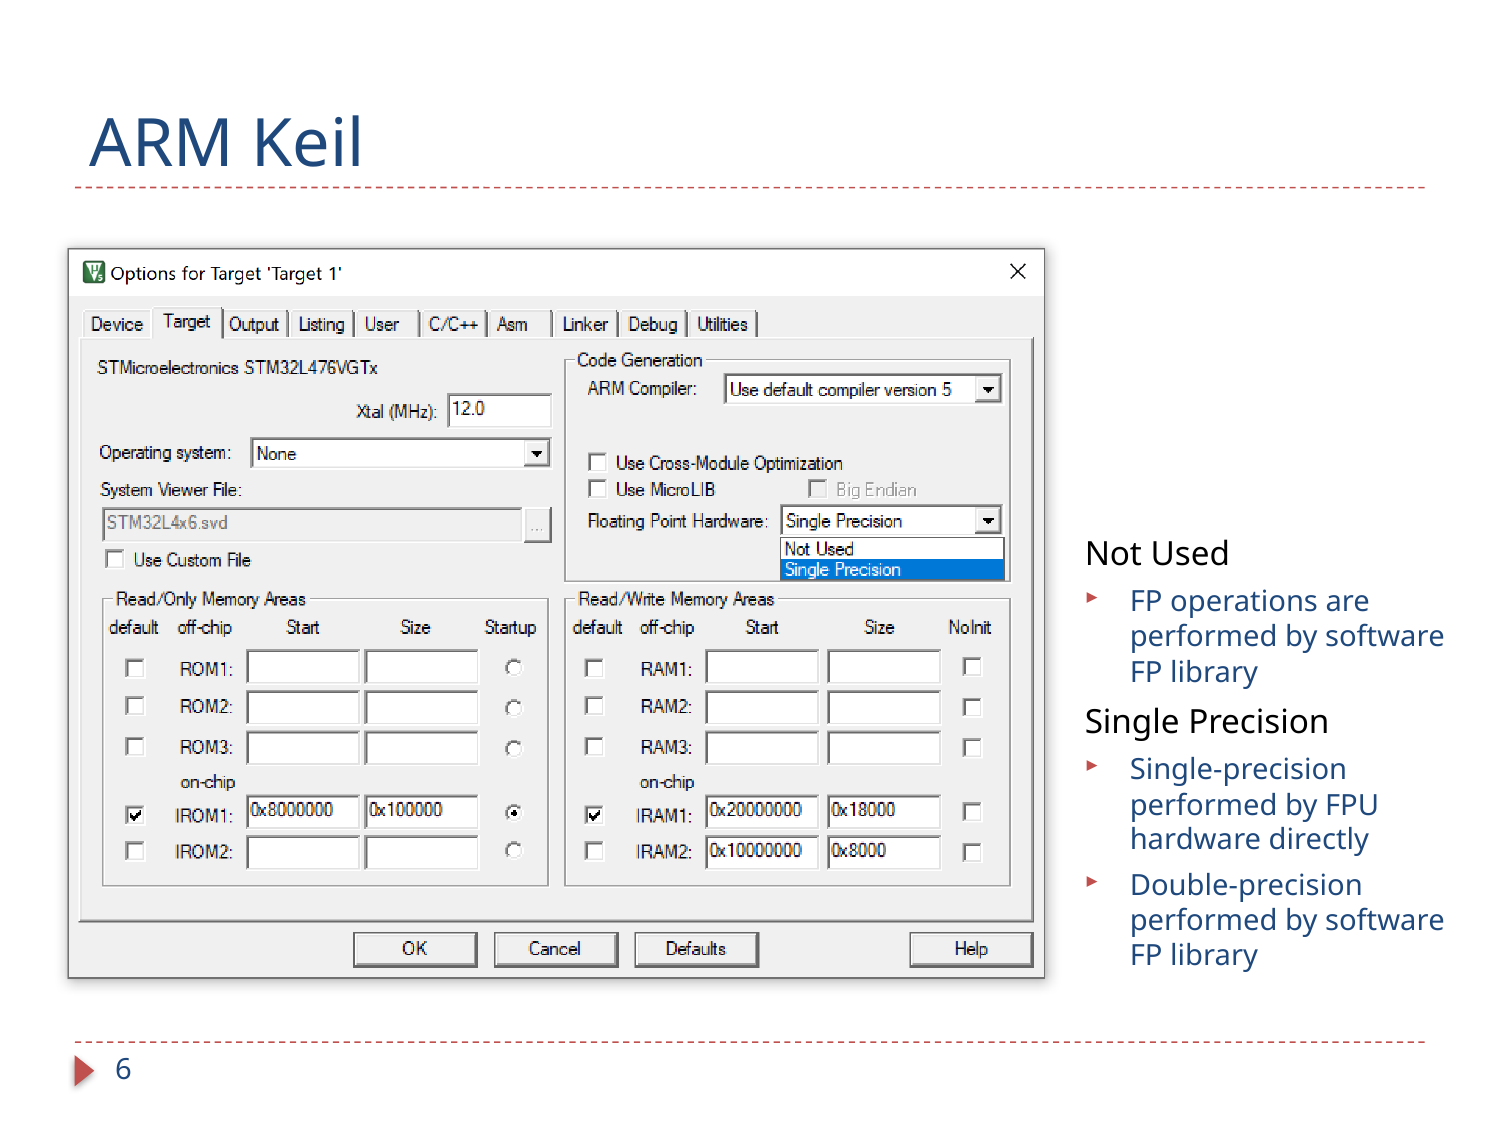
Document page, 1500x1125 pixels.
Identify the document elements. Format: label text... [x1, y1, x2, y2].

list Not Used FP operations are performed by software FP library Single Precision Single-precision performed by FPU hardware directly Double-precision performed by software FP library [1025, 525, 1477, 1125]
picture [49, 235, 1074, 1001]
title ARM Keil [75, 24, 1425, 188]
slide_number 6 [100, 1042, 426, 1103]
